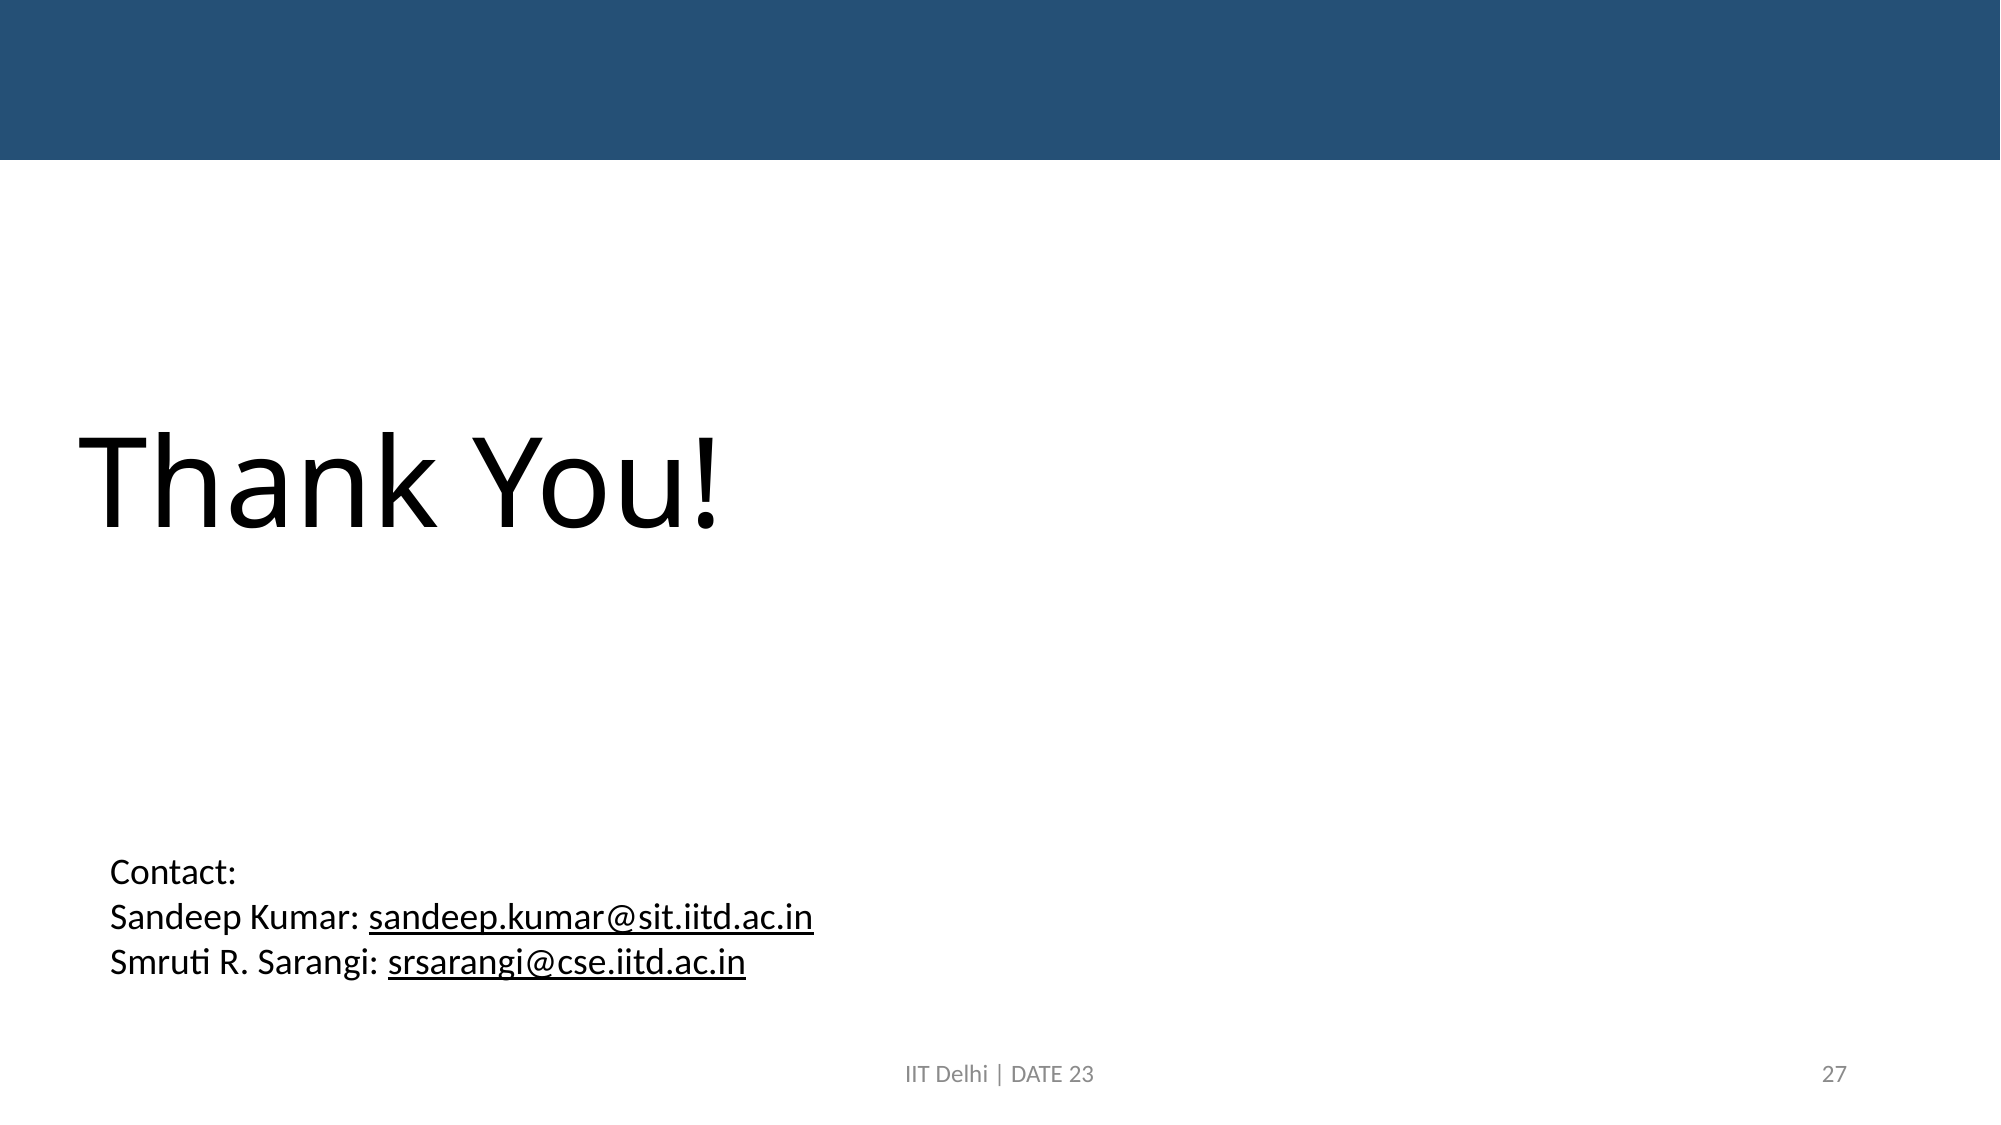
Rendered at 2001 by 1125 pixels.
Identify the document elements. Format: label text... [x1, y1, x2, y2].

slide_number 27 [1412, 1042, 1863, 1103]
footer IIT Delhi | DATE 23 [662, 1042, 1338, 1103]
text_box Contact: Sandeep Kumar: sandeep.kumar@sit.iitd.ac.in Smruti R. Sarangi: srsarangi@cse.iitd.ac.in [95, 840, 927, 1035]
title Thank You! [63, 412, 1789, 563]
